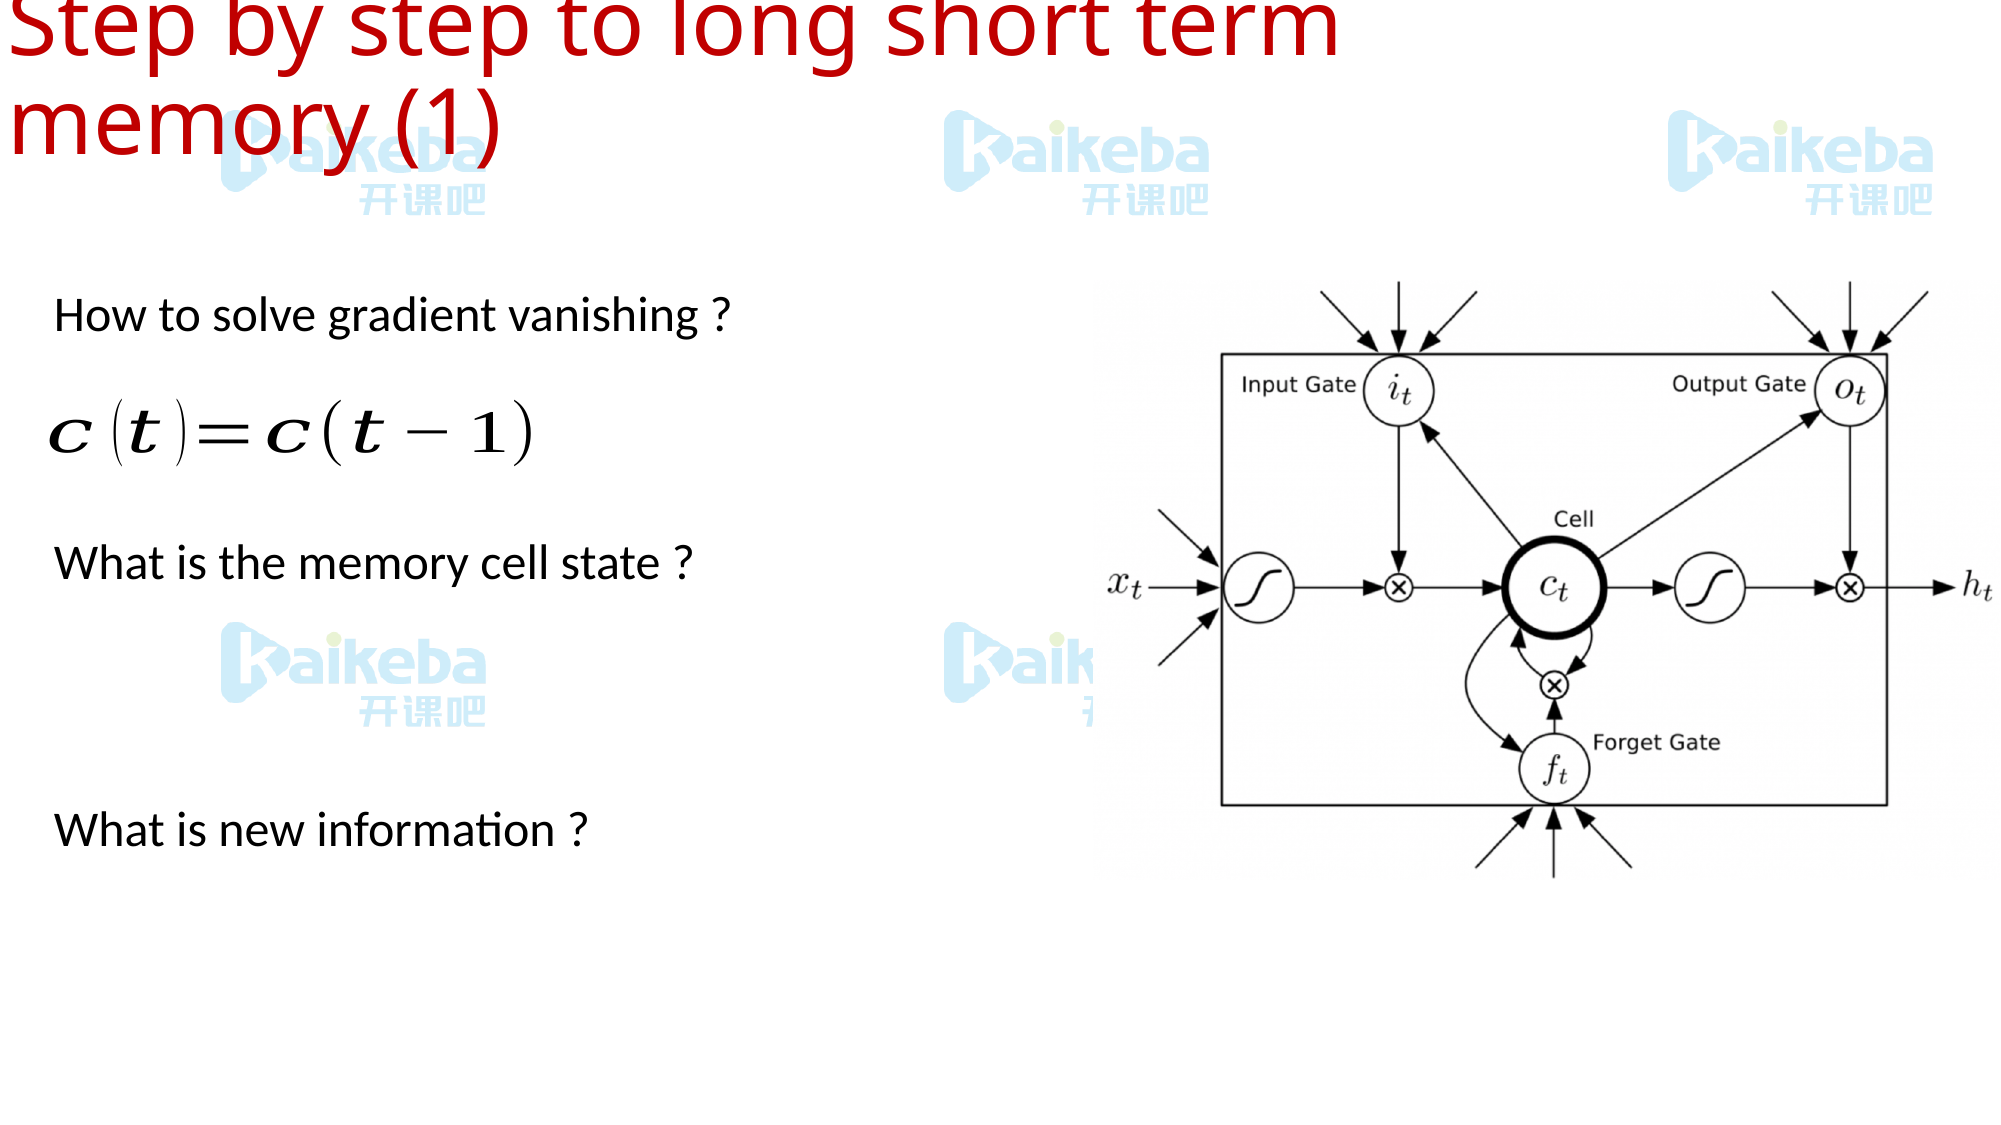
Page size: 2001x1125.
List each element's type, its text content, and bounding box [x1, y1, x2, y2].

text_box What is new information ? [46, 788, 683, 864]
text_box What is the memory cell state ? [46, 522, 738, 598]
picture [1093, 273, 2000, 887]
title Step by step to long short term memory (1) [0, 0, 1726, 185]
text_box How to solve gradient vanishing ? [46, 274, 884, 350]
